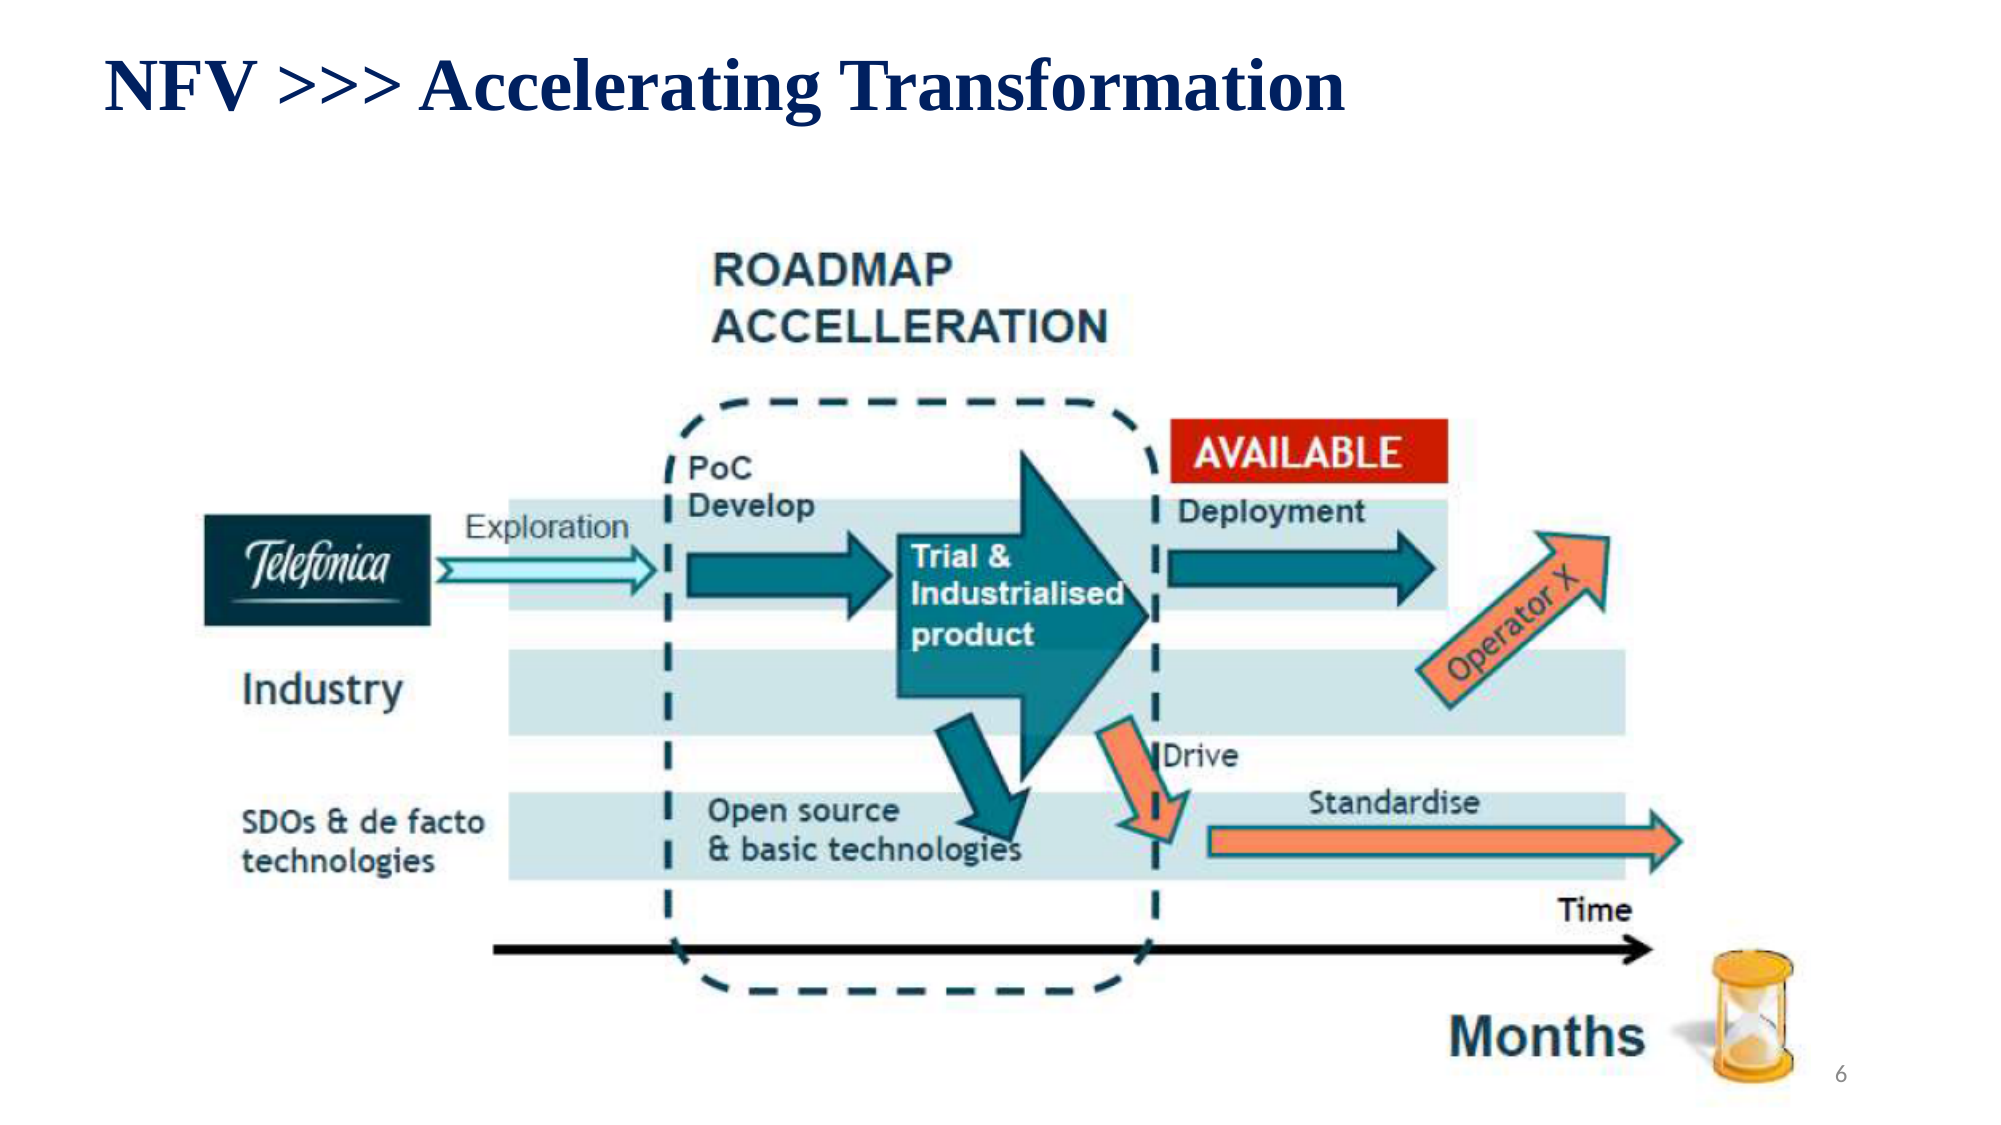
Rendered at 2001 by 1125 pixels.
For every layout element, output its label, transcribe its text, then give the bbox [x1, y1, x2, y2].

picture [189, 237, 1811, 1125]
slide_number 6 [1811, 1042, 1863, 1103]
text_box NFV >>> Accelerating Transformation [89, 27, 1911, 133]
